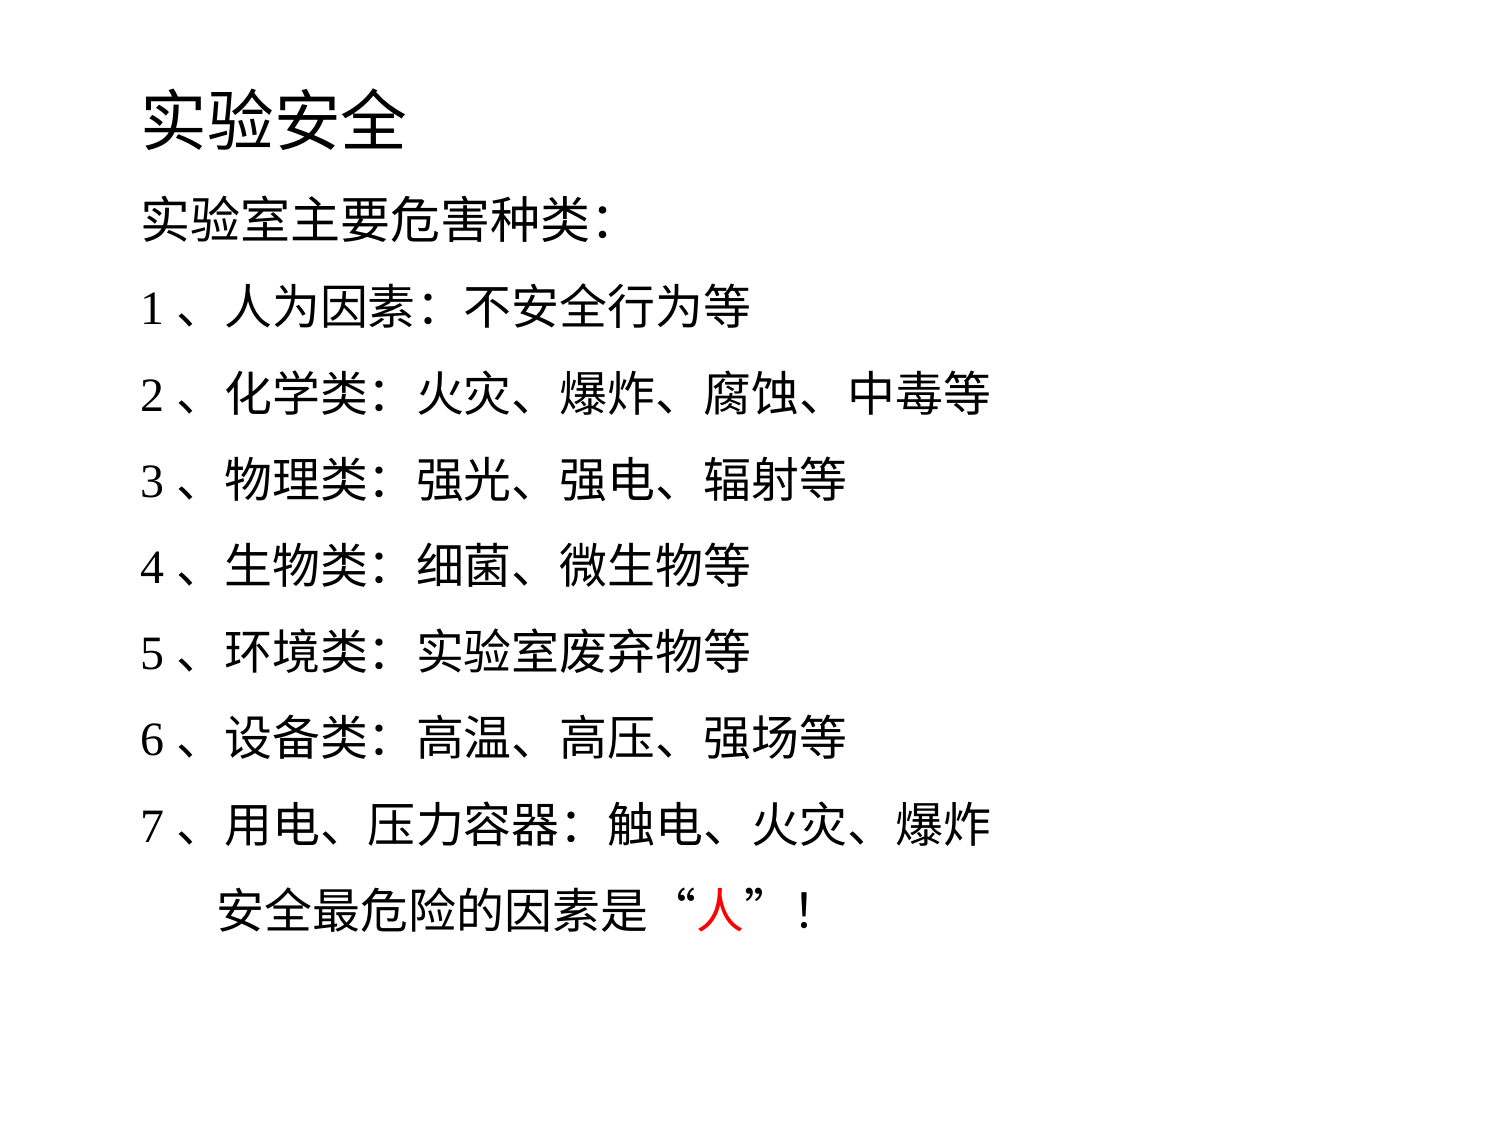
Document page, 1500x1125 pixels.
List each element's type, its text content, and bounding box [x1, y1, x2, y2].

text_box 实验安全 实验室主要危害种类： 1、人为因素：不安全行为等 2、化学类：火灾、爆炸、腐蚀、中毒等 3、物理类：强光、强电、辐射等 4、生物类：细菌、微生物等 5、环境类：实验室废弃物等 6、设备类：高温、高压、强场等 7、用电、压力容器：触电、火灾、爆炸 安全最危险的因素是“人”！ [123, 69, 1010, 1027]
